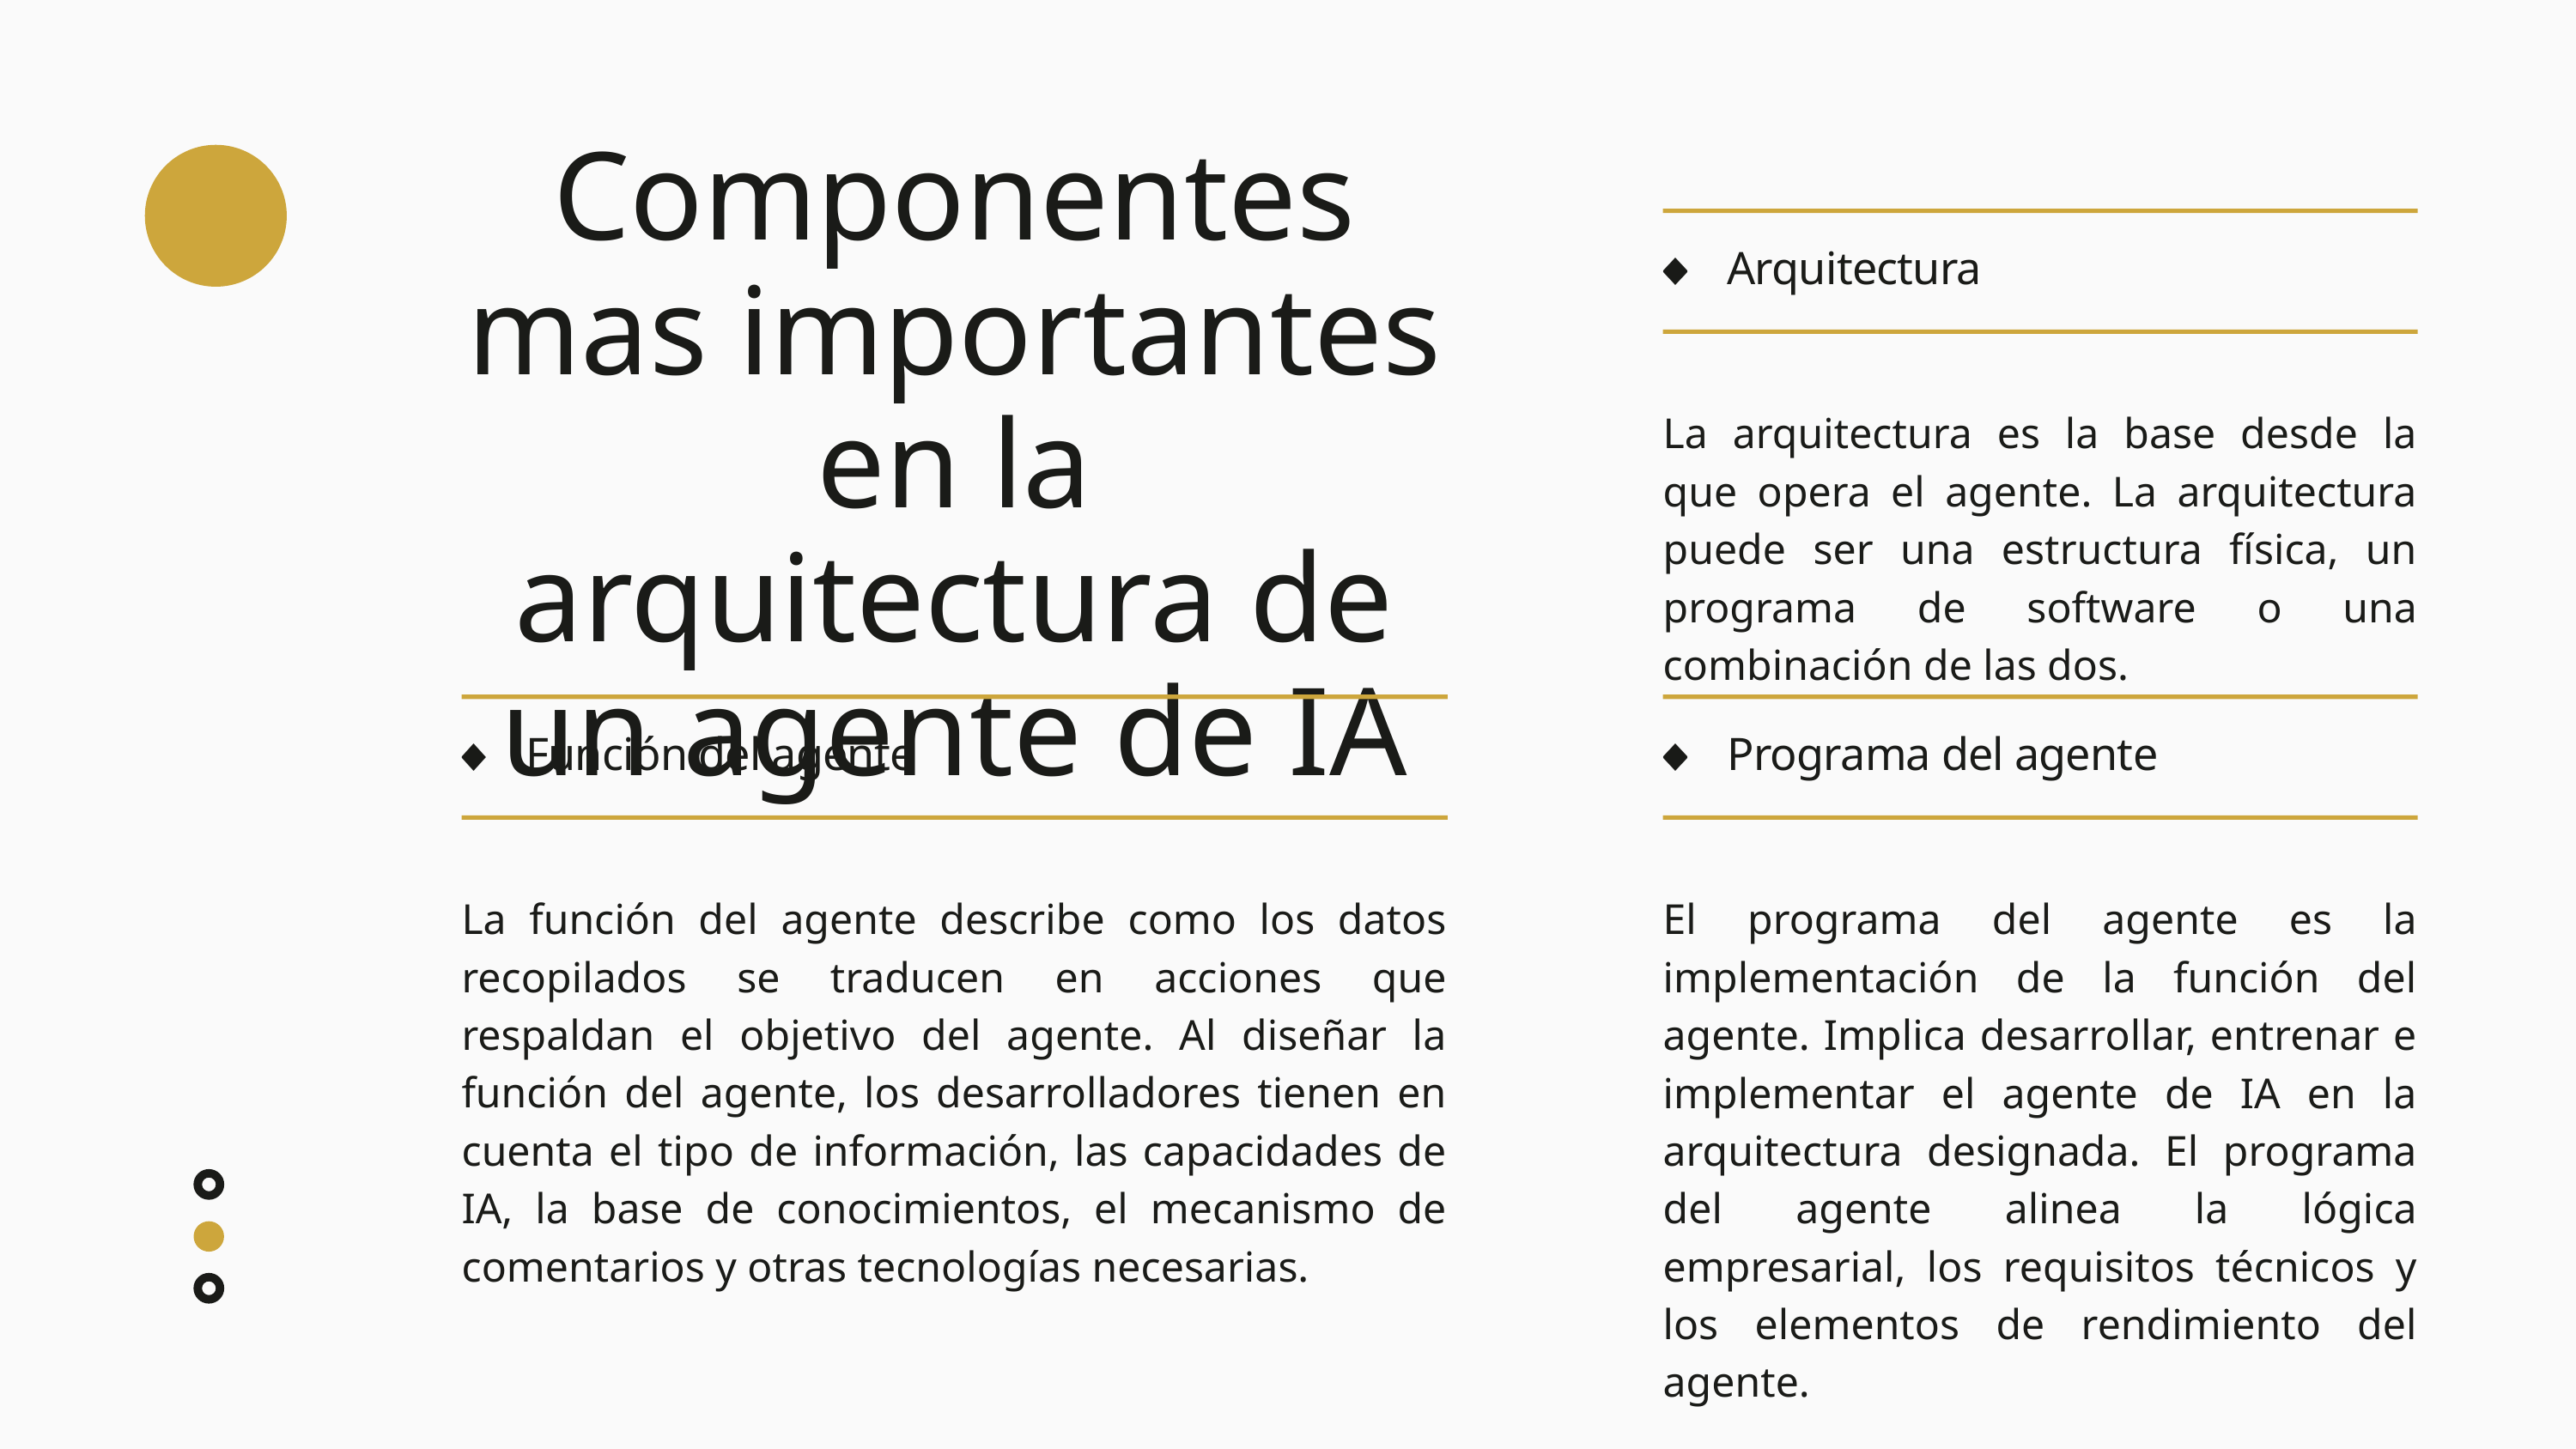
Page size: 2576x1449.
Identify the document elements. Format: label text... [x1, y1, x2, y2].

text_box Componentes mas importantes en la arquitectura de un agente de IA [461, 130, 1448, 694]
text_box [461, 694, 1449, 1377]
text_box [1662, 208, 2418, 695]
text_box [1662, 700, 2418, 1407]
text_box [144, 144, 288, 288]
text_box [141, 1221, 276, 1252]
